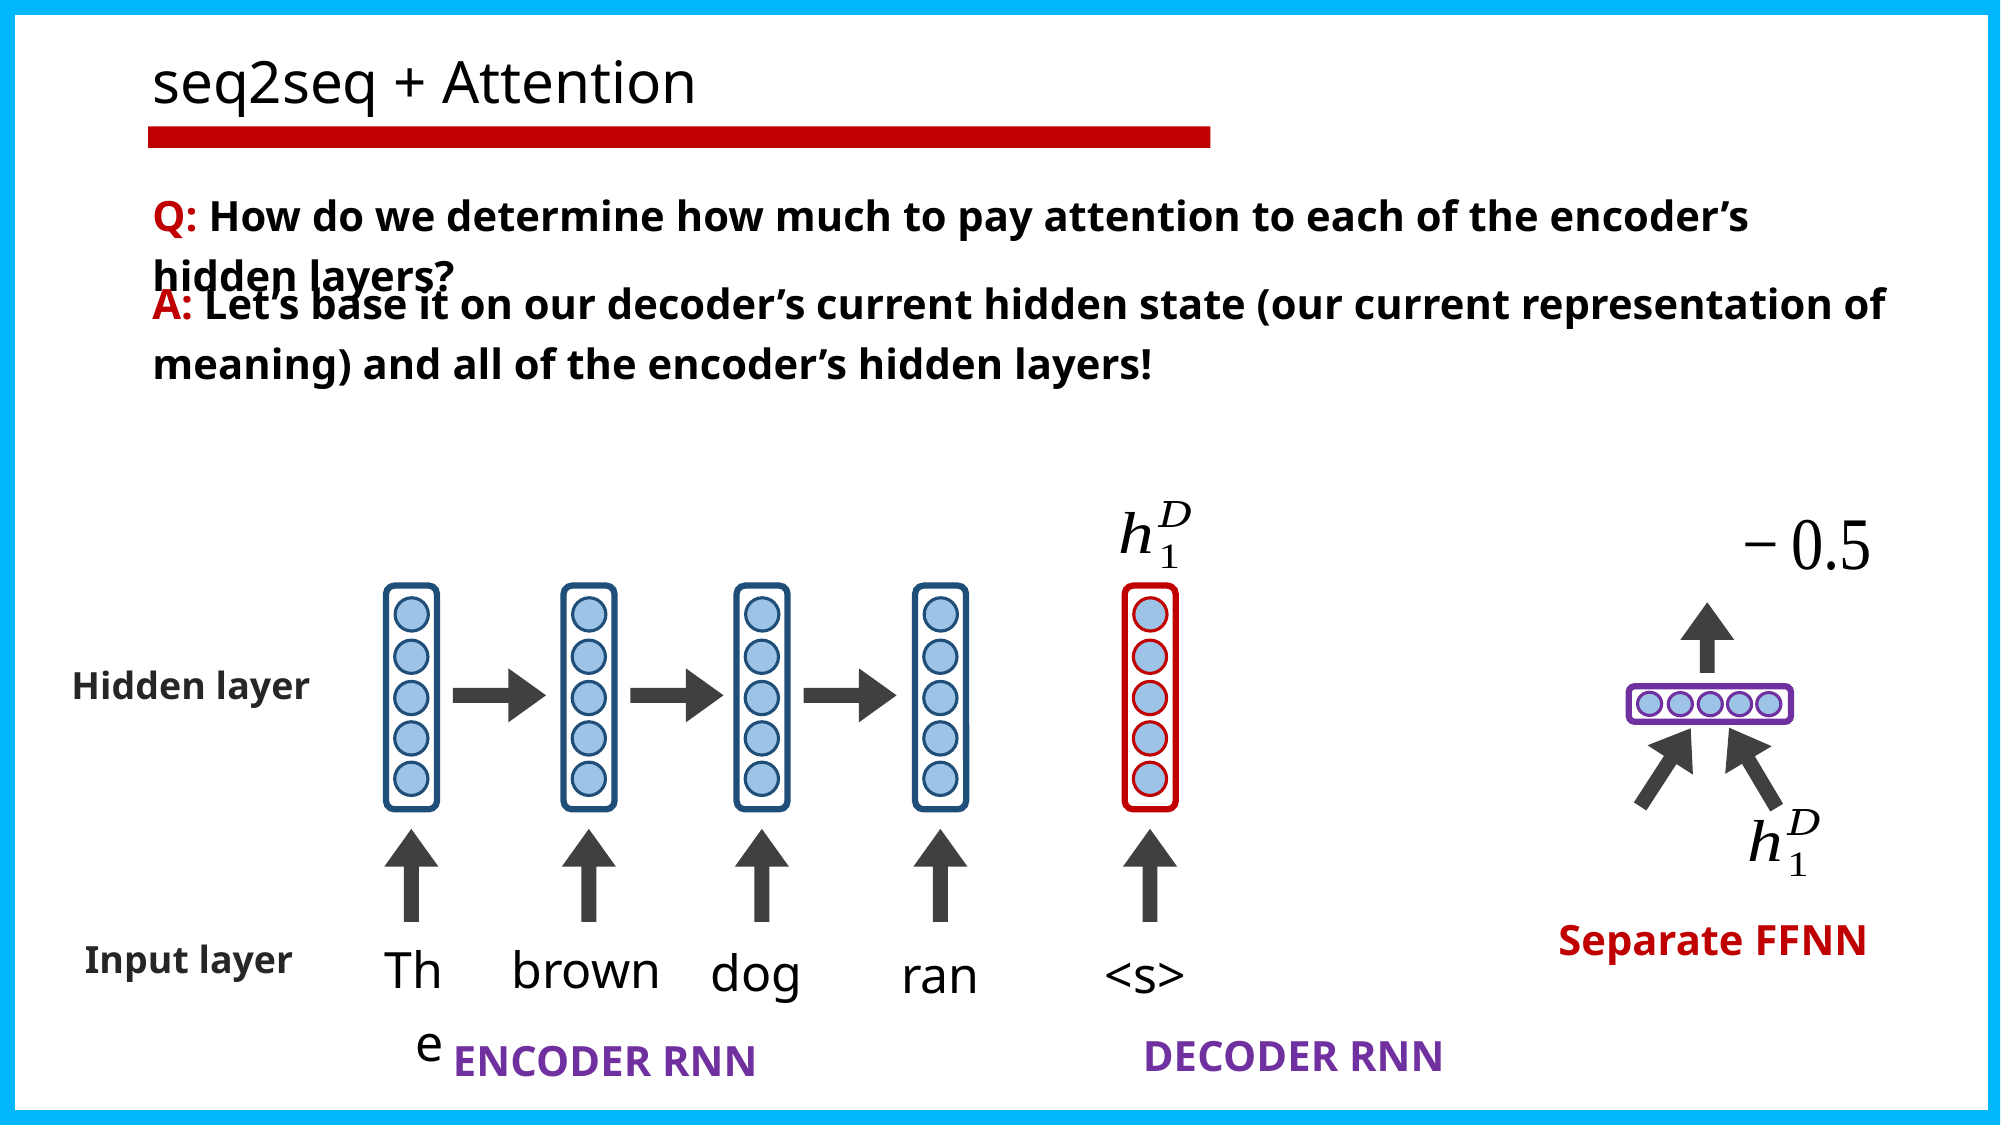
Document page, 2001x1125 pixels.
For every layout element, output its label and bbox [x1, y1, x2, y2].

text_box [1083, 1012, 1505, 1090]
text_box [343, 827, 459, 1003]
text_box [1632, 726, 1695, 812]
text_box [40, 645, 1263, 725]
text_box [1121, 827, 1180, 923]
title [137, 45, 1605, 158]
text_box [1628, 686, 1791, 722]
text_box [137, 260, 1908, 400]
text_box [1086, 924, 1205, 1007]
text_box [1503, 896, 1924, 974]
text_box [137, 172, 1908, 250]
text_box [1678, 600, 1737, 674]
text_box [57, 919, 309, 997]
text_box [484, 827, 1043, 1007]
text_box [394, 1017, 816, 1095]
text_box [1724, 726, 1785, 813]
